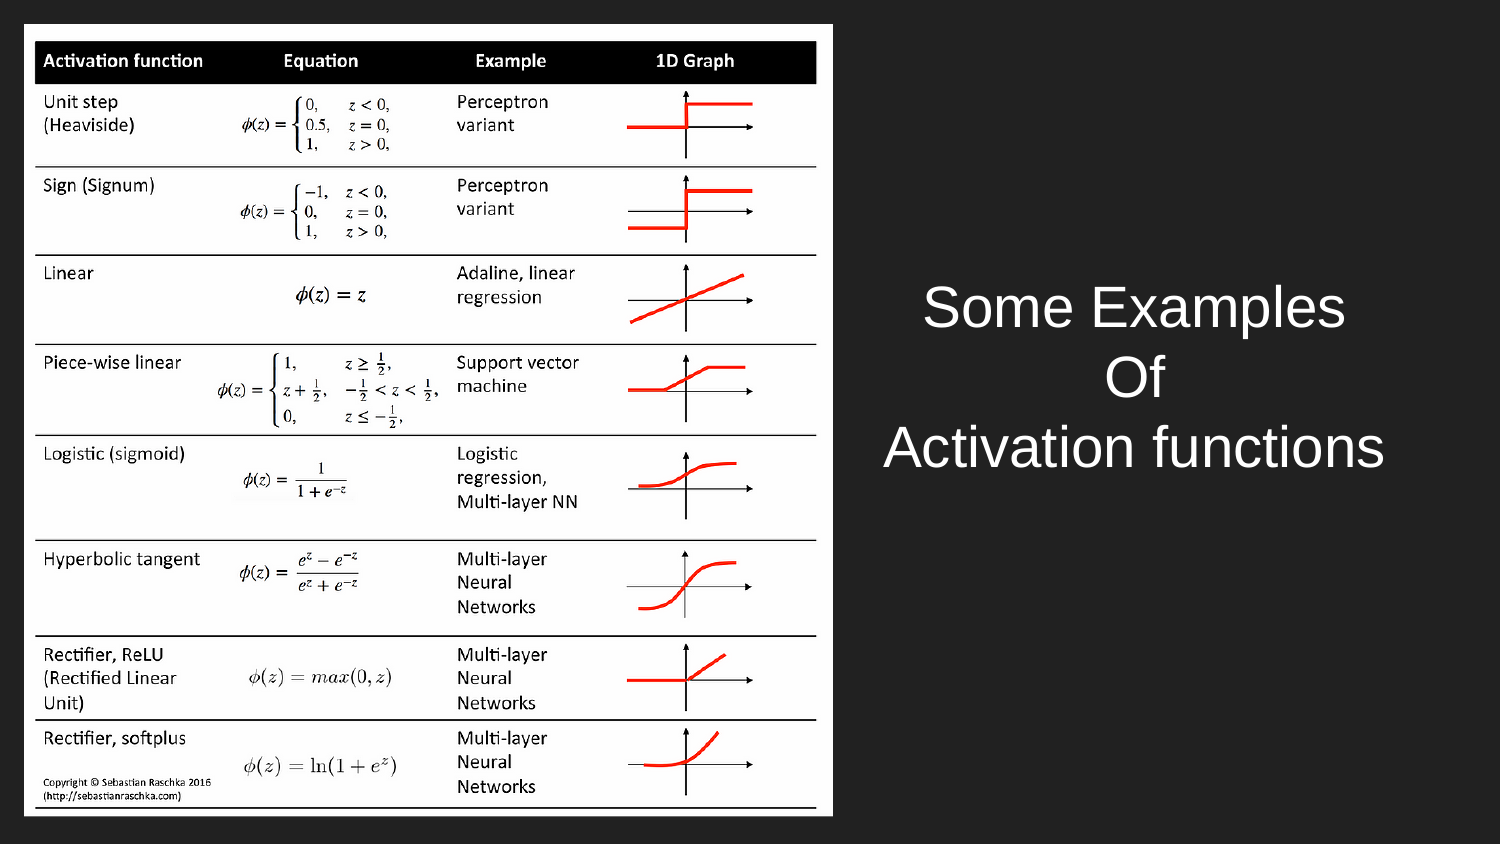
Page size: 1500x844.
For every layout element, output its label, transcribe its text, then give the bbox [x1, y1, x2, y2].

title Some Examples Of Activation functions [840, 254, 1429, 519]
picture [24, 24, 833, 819]
